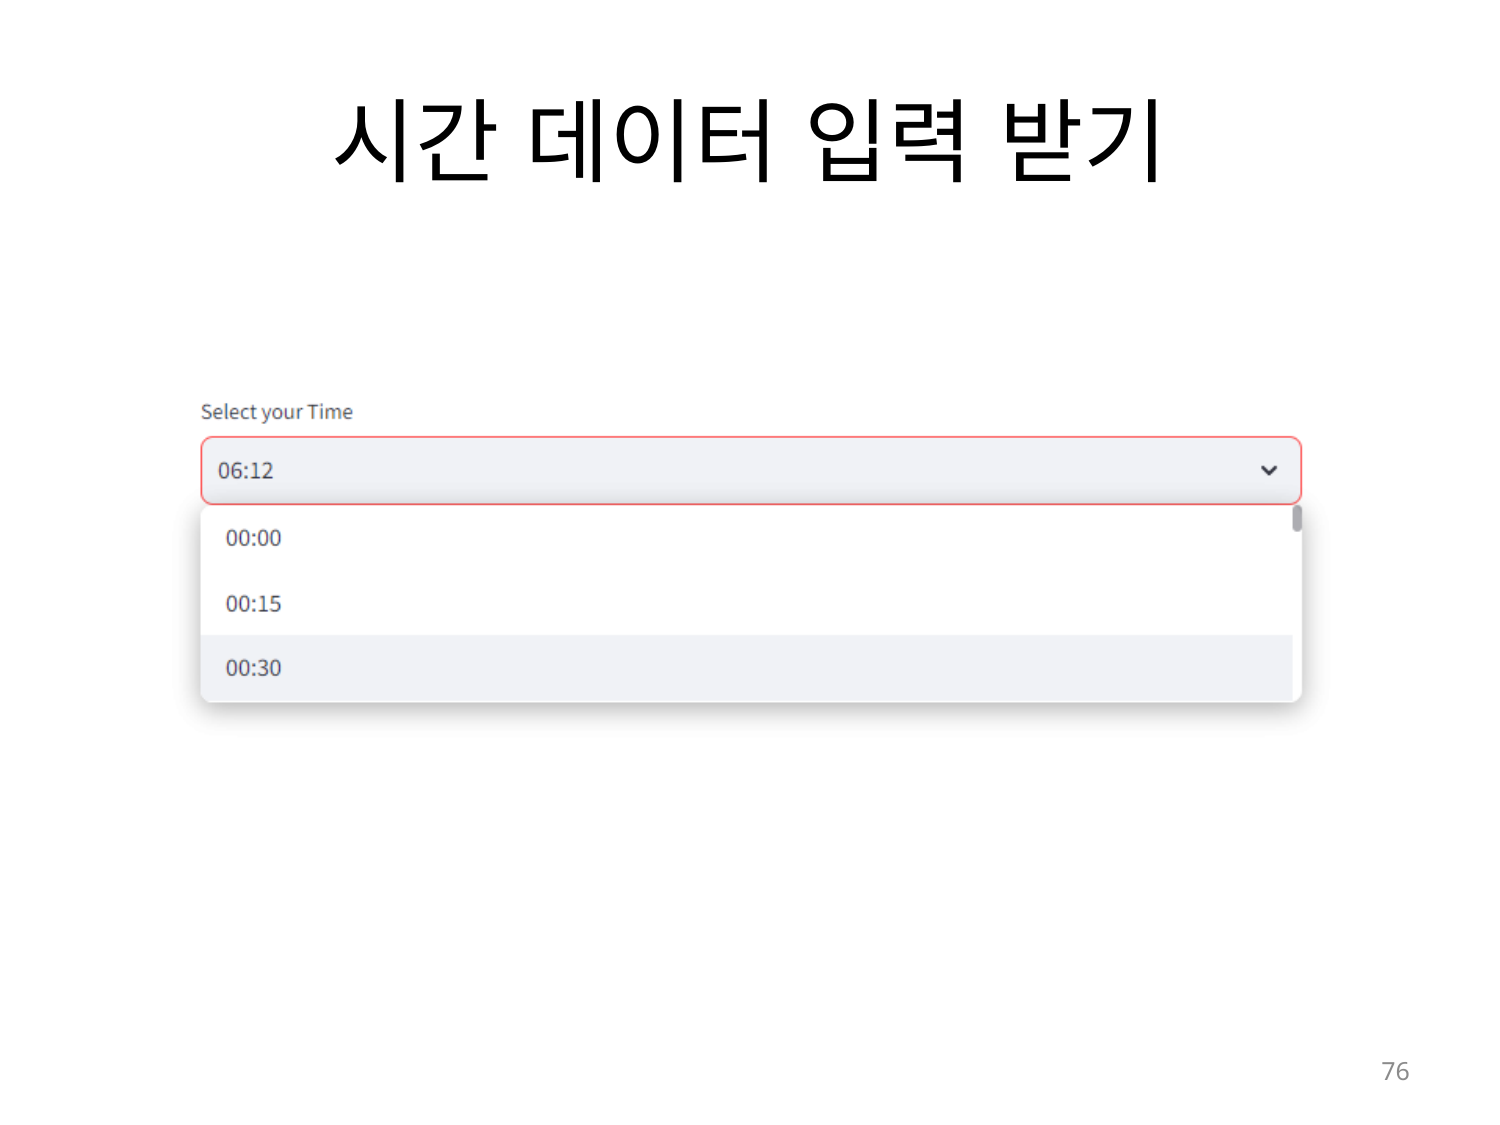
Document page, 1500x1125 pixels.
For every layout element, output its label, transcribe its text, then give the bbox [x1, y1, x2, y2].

title 시간 데이터 입력 받기 [75, 45, 1425, 233]
picture [132, 344, 1368, 781]
slide_number 76 [1074, 1042, 1425, 1103]
